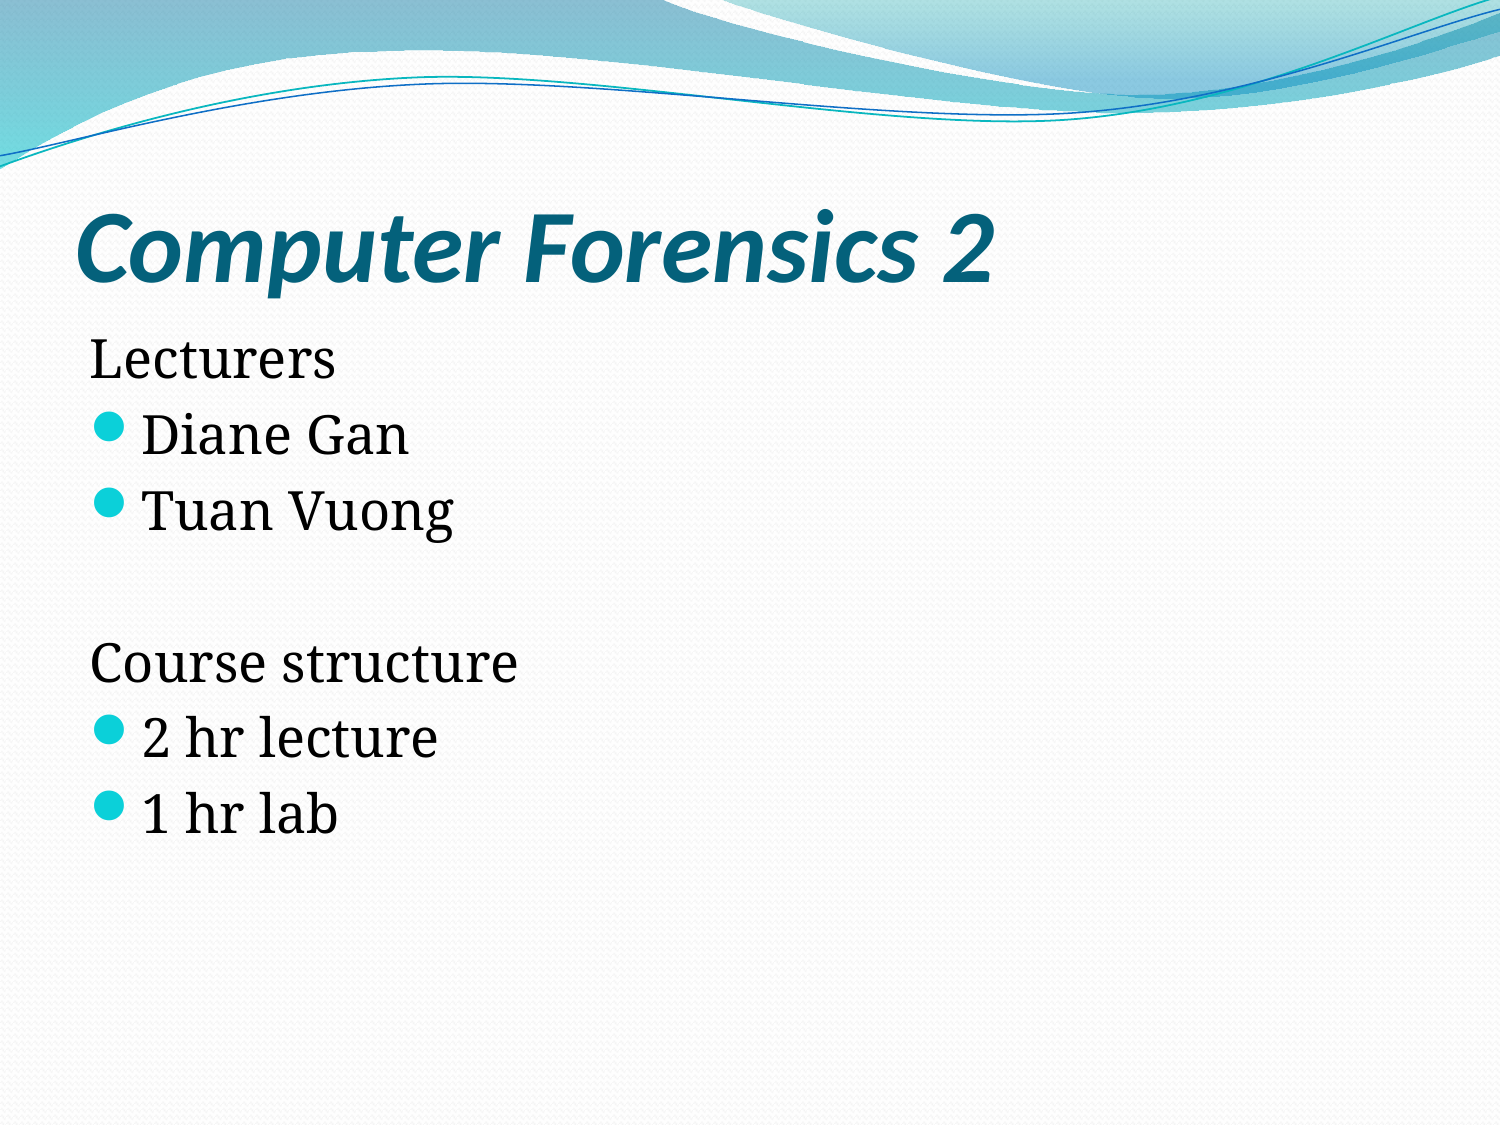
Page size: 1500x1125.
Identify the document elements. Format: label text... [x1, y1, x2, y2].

title Computer Forensics 2 [75, 115, 1425, 303]
list Lecturers Diane Gan Tuan Vuong Course structure 2 hr lecture 1 hr lab [75, 317, 1425, 1038]
